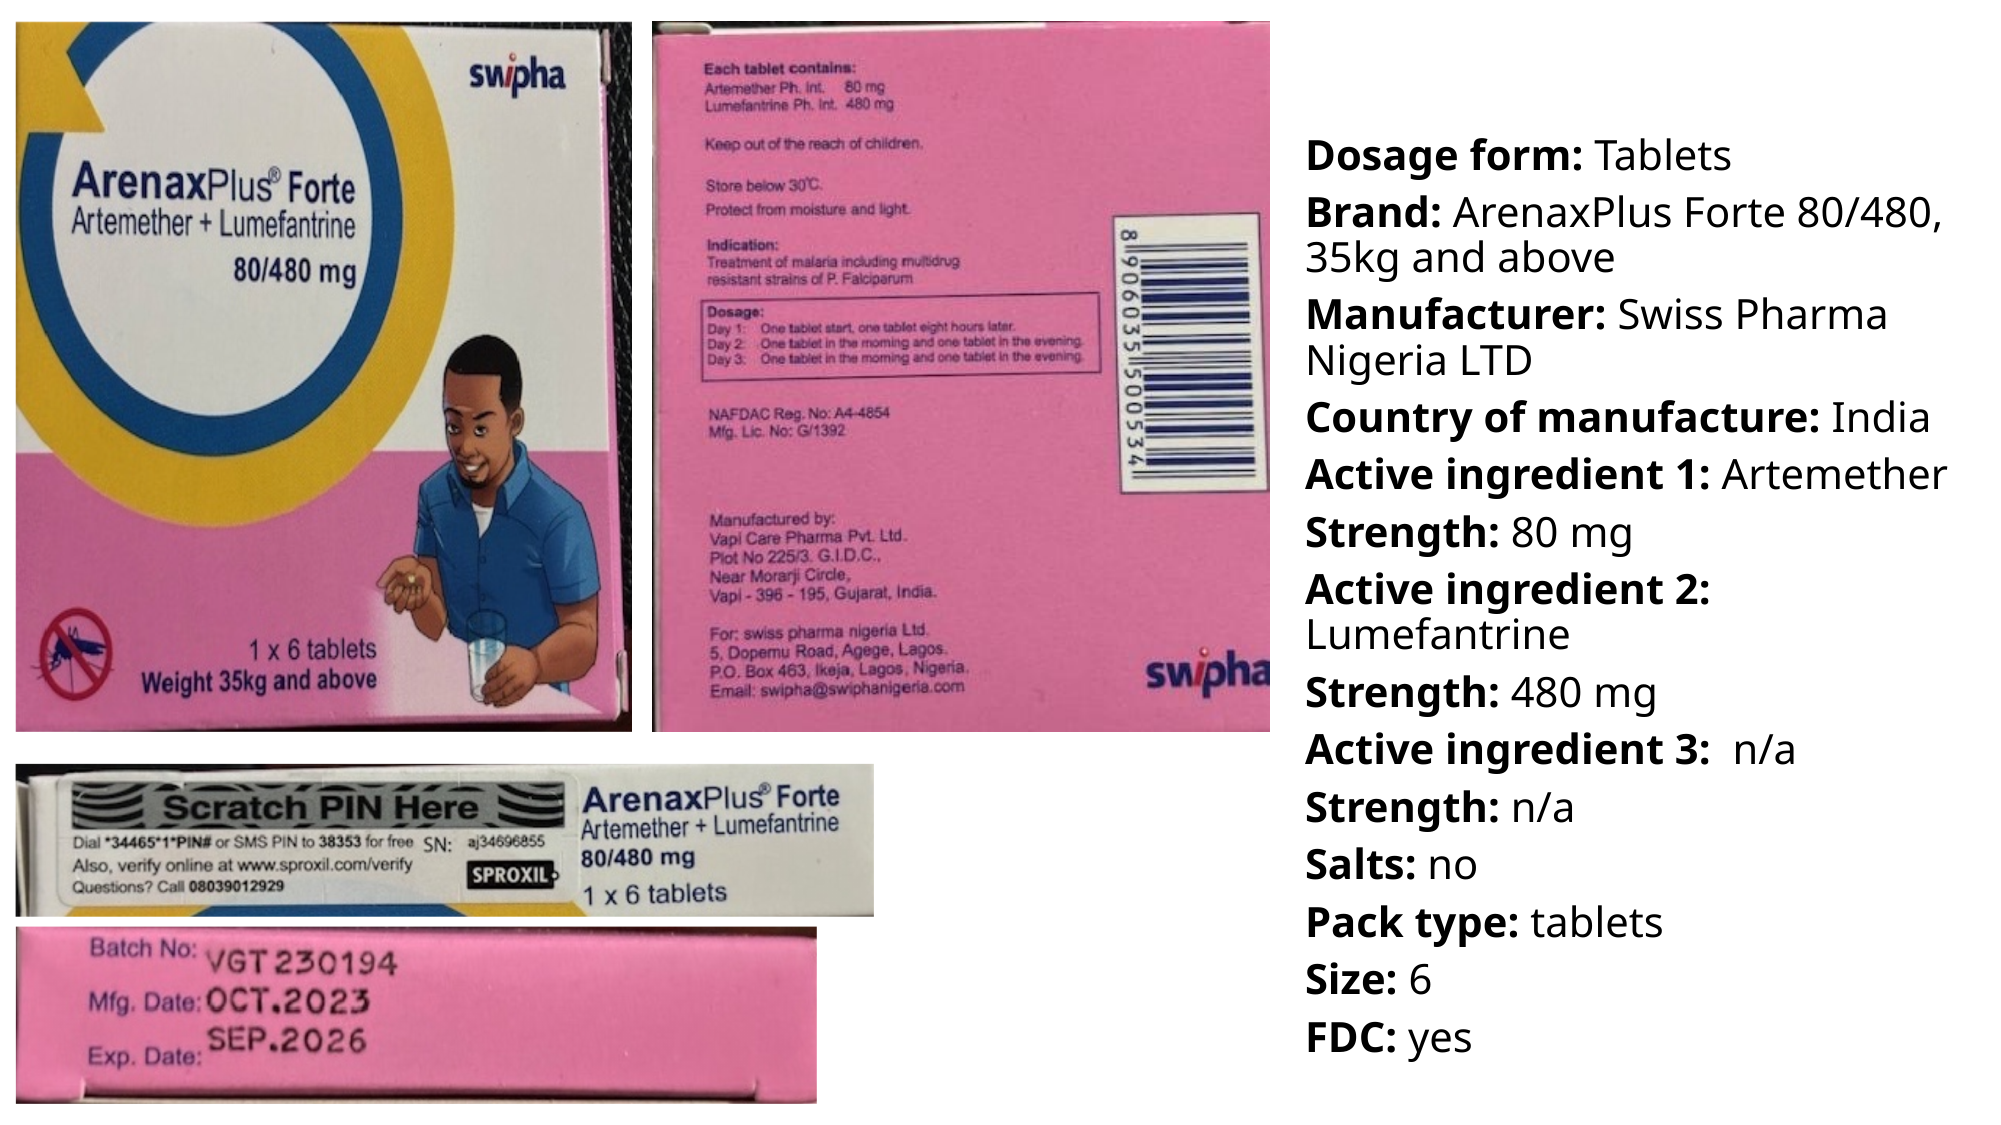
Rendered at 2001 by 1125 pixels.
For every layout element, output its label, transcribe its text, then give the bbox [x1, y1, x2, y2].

picture [0, 20, 1270, 1125]
list Dosage form: Tablets Brand: ArenaxPlus Forte 80/480, 35kg and above Manufacturer: Swiss Pharma Nigeria LTD Country of manufacture: India Active ingredient 1: Artemether Strength: 80 mg Active ingredient 2: Lumefantrine Strength: 480 mg Active ingredient 3: n/a Strength: n/a Salts: no Pack type: tablets Size: 6 FDC: yes [1289, 126, 1985, 939]
